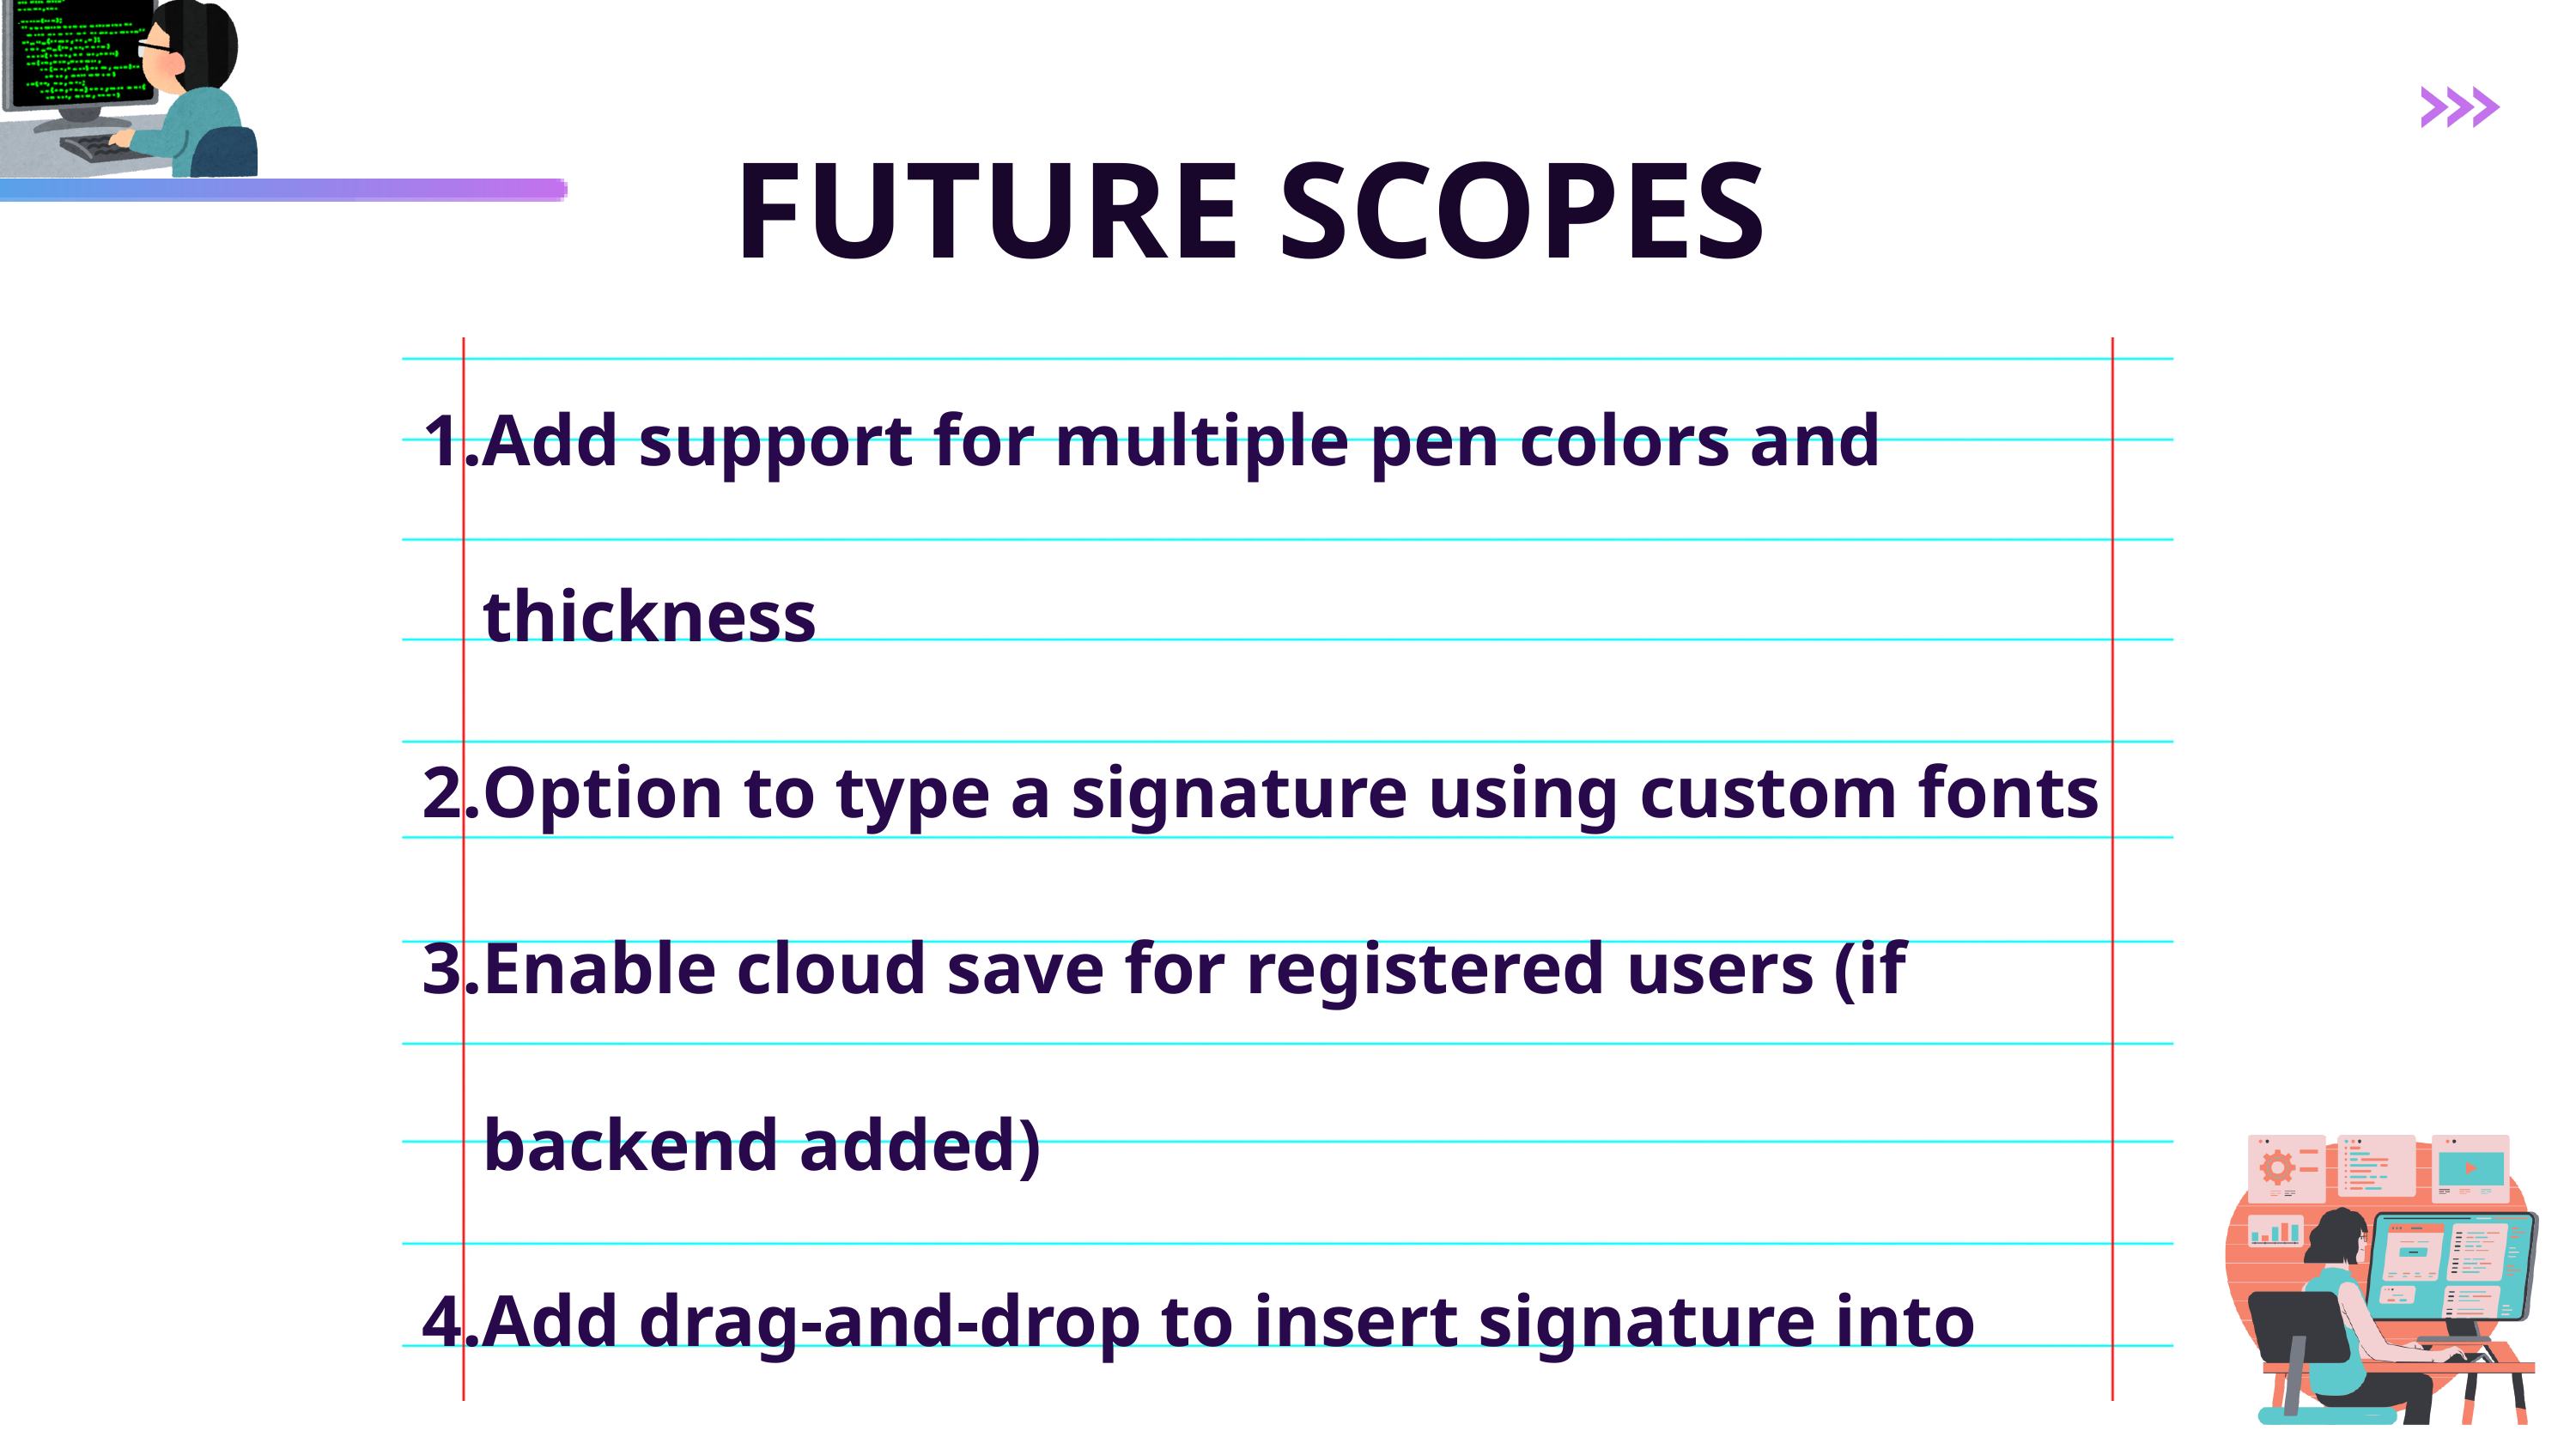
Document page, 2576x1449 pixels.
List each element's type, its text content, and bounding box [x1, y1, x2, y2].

text_box [0, 0, 258, 179]
text_box [2225, 1135, 2539, 1425]
text_box Add support for multiple pen colors and thickness Option to type a signature using custom fonts Enable cloud save for registered users (if backend added) Add drag-and-drop to insert signature into uploaded PDFs Integrate with Google Drive or Dropbox for document signing [361, 303, 2126, 1449]
text_box [0, 179, 568, 202]
text_box [2126, 337, 2174, 1401]
text_box [2421, 86, 2500, 129]
text_box FUTURE SCOPES [361, 99, 2139, 285]
